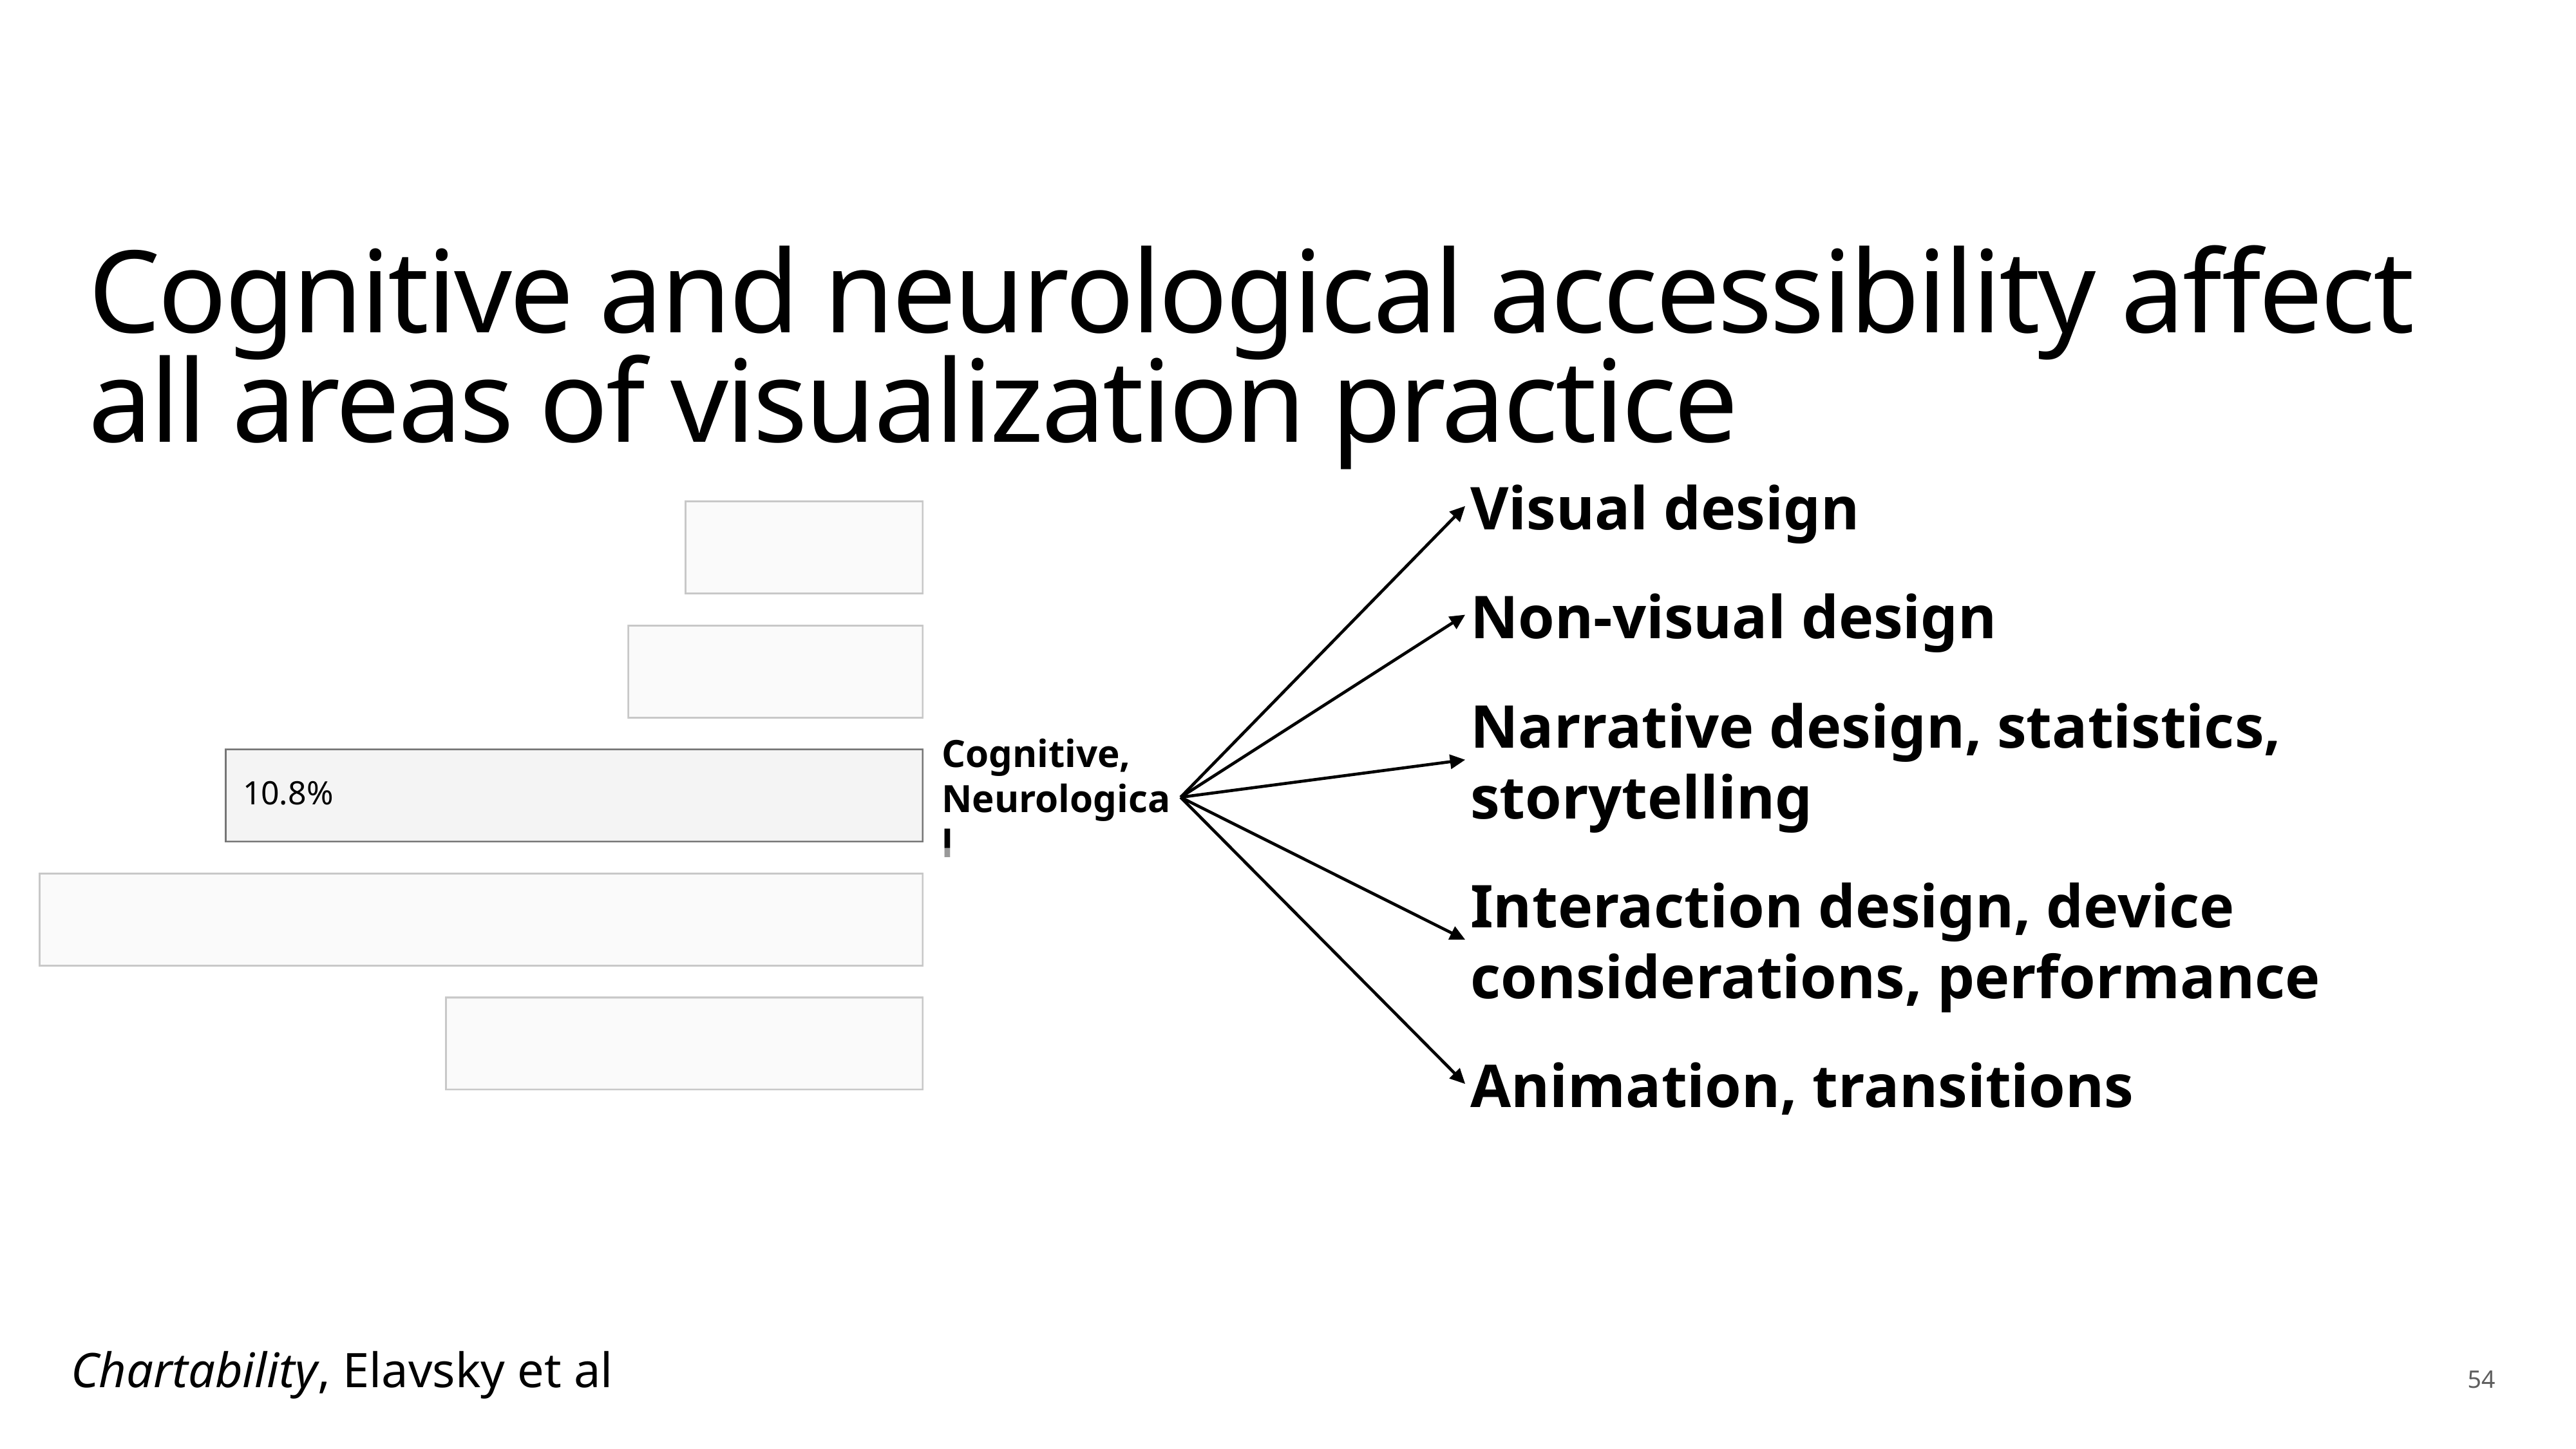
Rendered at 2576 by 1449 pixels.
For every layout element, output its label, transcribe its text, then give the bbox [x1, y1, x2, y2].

title Cognitive and neurological accessibility affect all areas of visualization practice [82, 213, 2449, 470]
text_box [555, 469, 993, 725]
text_box Cognitive, Neurological [936, 724, 1180, 871]
text_box Chartability, Elavsky et al [61, 1334, 1042, 1403]
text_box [1180, 506, 1466, 614]
text_box [15, 848, 963, 1103]
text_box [1180, 797, 1466, 1084]
text_box Visual design [1464, 465, 2150, 547]
text_box Non-visual design [1466, 574, 2150, 656]
slide_number 54 [2448, 551, 2515, 1403]
text_box Narrative design, statistics, storytelling [1466, 683, 2506, 837]
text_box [1180, 614, 1466, 759]
picture [39, 500, 923, 1090]
text_box Animation, transitions [1464, 1043, 2150, 1125]
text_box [1180, 759, 1466, 797]
text_box Interaction design, device considerations, performance [1466, 863, 2506, 1016]
